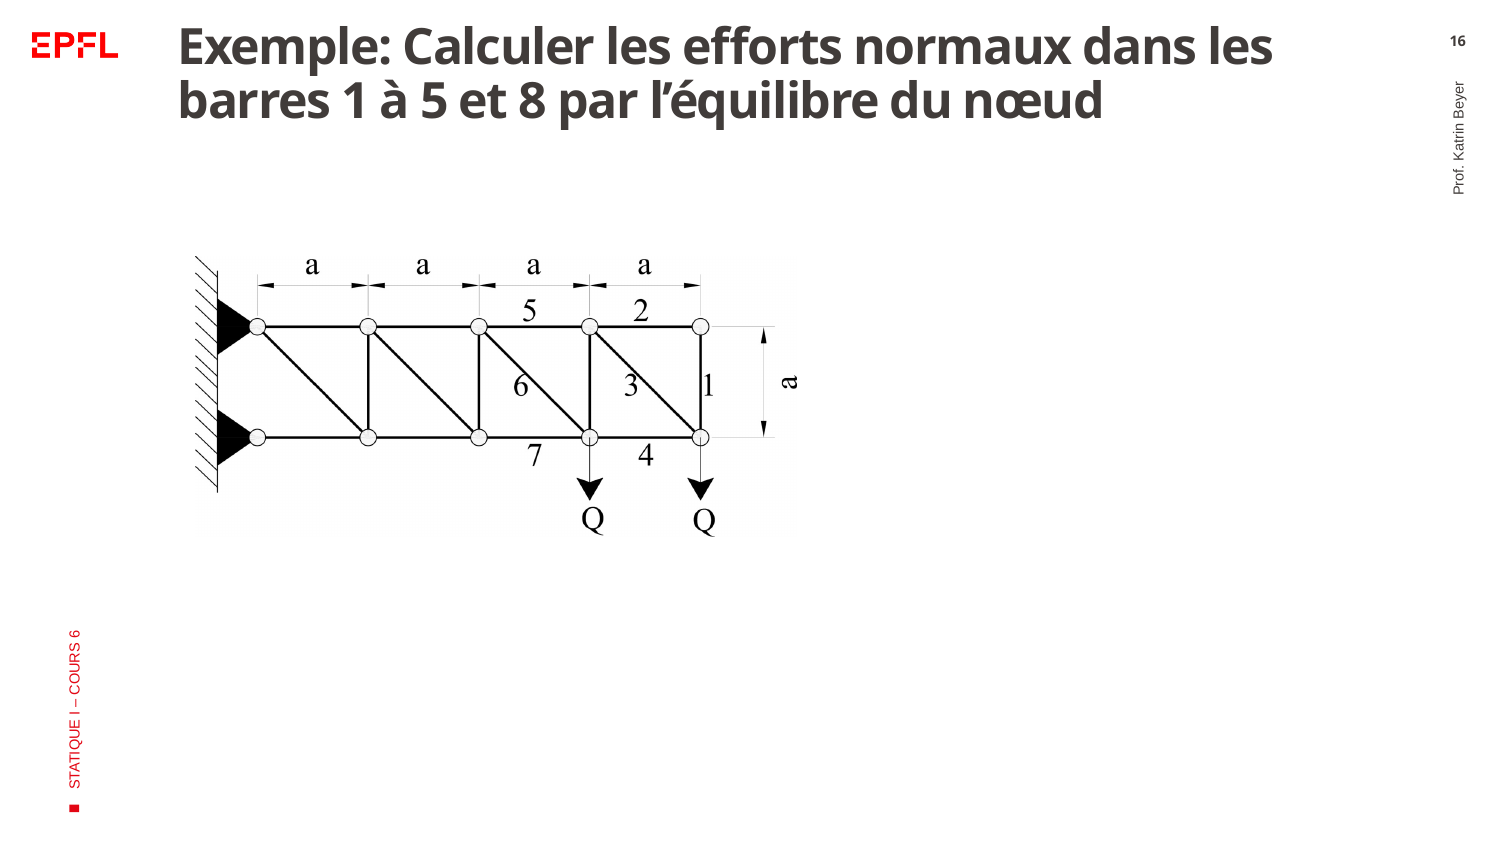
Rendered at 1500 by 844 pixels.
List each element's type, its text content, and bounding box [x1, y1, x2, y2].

slide_number 16 [1415, 32, 1500, 59]
slide_number STATIQUE I – COURS 6 [0, 256, 149, 805]
picture [195, 256, 797, 537]
picture [21, 21, 129, 69]
title Exemple: Calculer les efforts normaux dans les barres 1 à 5 et 8 par l’équilibre du nœud [148, 21, 1300, 198]
footer Prof. Katrin Beyer [1415, 59, 1500, 641]
